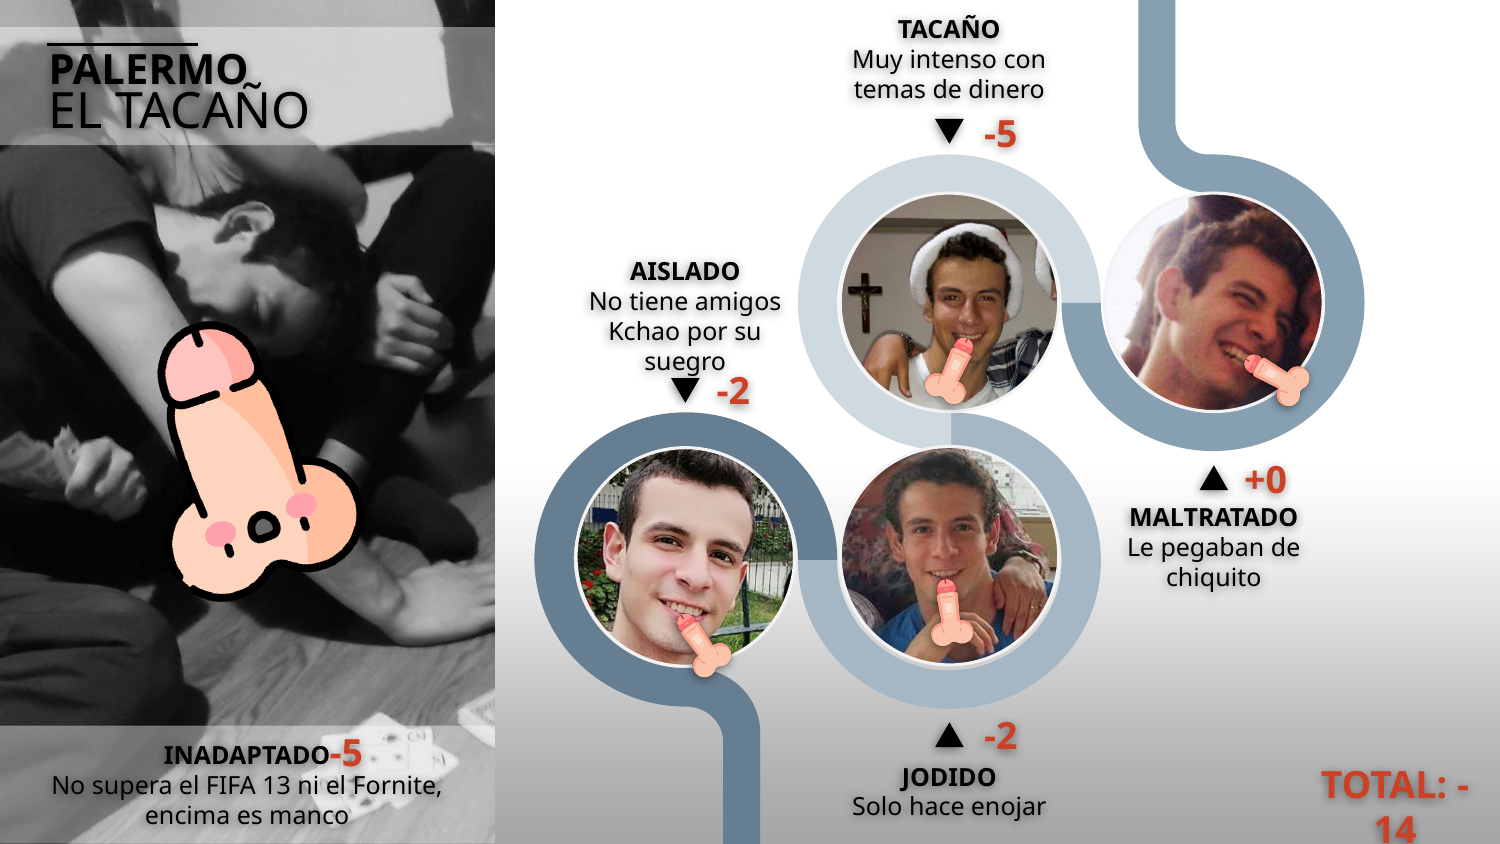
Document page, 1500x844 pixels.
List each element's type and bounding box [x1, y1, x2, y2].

text_box [383, 15, 1500, 844]
picture [575, 447, 795, 677]
picture [839, 446, 1059, 666]
picture [1104, 192, 1324, 412]
picture [0, 0, 1500, 844]
picture [839, 192, 1059, 412]
